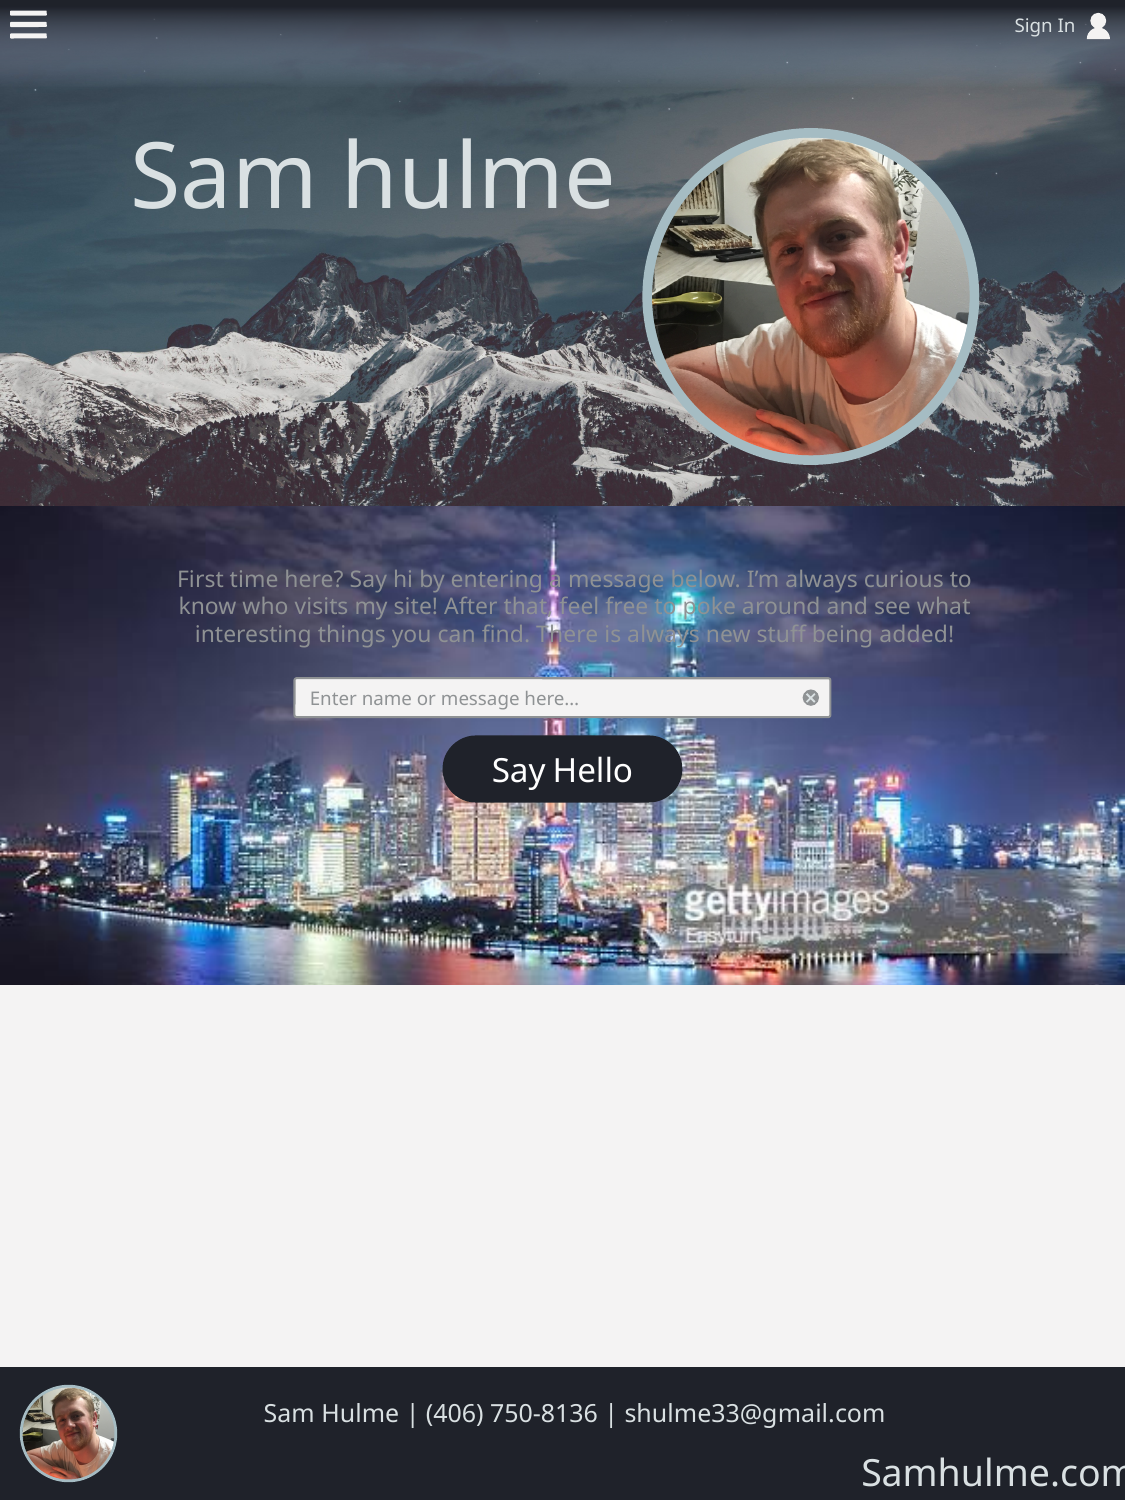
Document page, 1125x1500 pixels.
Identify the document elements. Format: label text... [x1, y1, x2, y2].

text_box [10, 10, 47, 39]
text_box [642, 128, 980, 465]
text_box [1086, 12, 1110, 51]
text_box Sam Hulme | (406) 750-8136 | shulme33@gmail.com [248, 1390, 902, 1436]
picture [0, 0, 1125, 985]
text_box [0, 1366, 1125, 1500]
text_box Samhulme.com [846, 1441, 1125, 1500]
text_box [802, 689, 820, 706]
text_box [19, 1384, 118, 1483]
